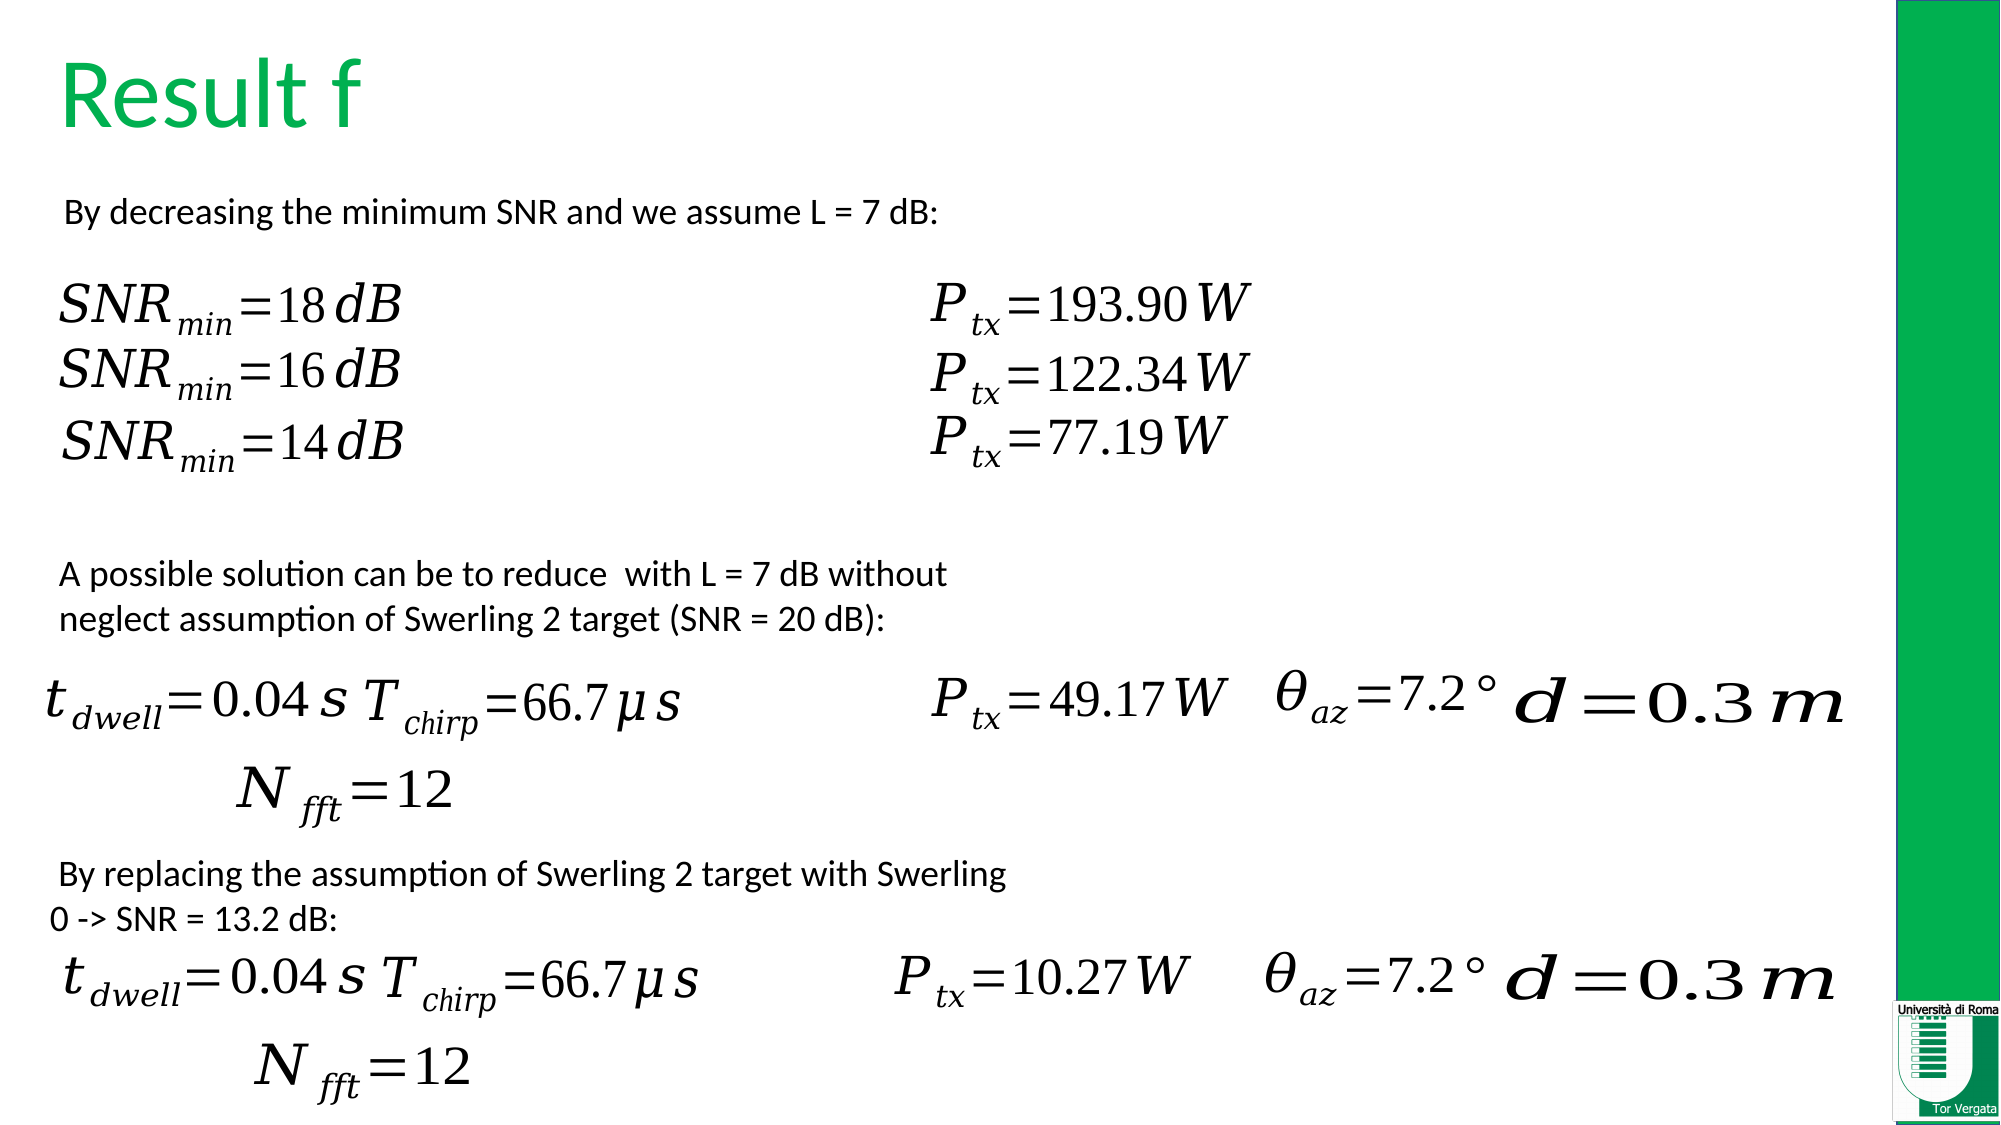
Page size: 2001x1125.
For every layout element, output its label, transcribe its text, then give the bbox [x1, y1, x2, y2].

text_box By replacing the assumption of Swerling 2 target with Swerling 0 -> SNR = 13.2 dB: [35, 841, 1036, 946]
text_box By decreasing the minimum SNR and we assume L = 7 dB: [49, 179, 956, 240]
picture [1882, 993, 2000, 1125]
text_box [1896, 0, 2000, 993]
